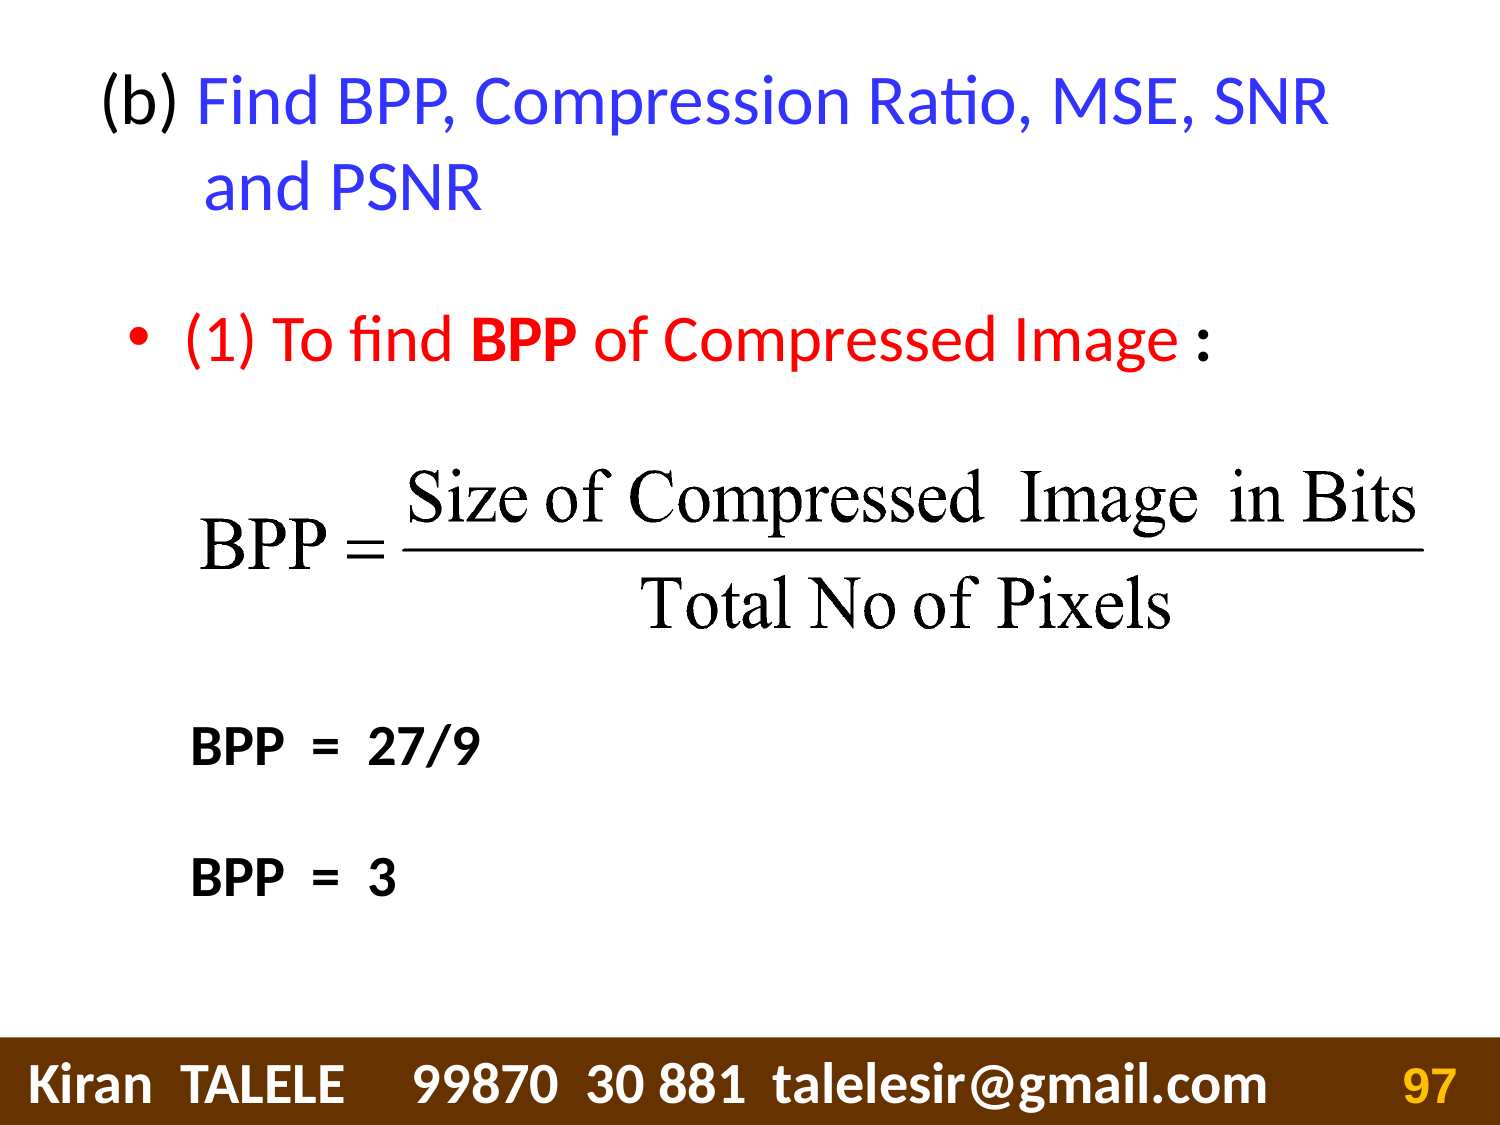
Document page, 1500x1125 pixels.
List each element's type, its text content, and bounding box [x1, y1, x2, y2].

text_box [0, 1037, 1500, 1125]
list (1) To find BPP of Compressed Image : [112, 287, 1325, 413]
text_box BPP = 3 [162, 830, 1138, 925]
text_box BPP = 27/9 [162, 699, 1138, 794]
title (b) Find BPP, Compression Ratio, MSE, SNR and PSNR [75, 45, 1425, 233]
picture [169, 449, 1435, 663]
